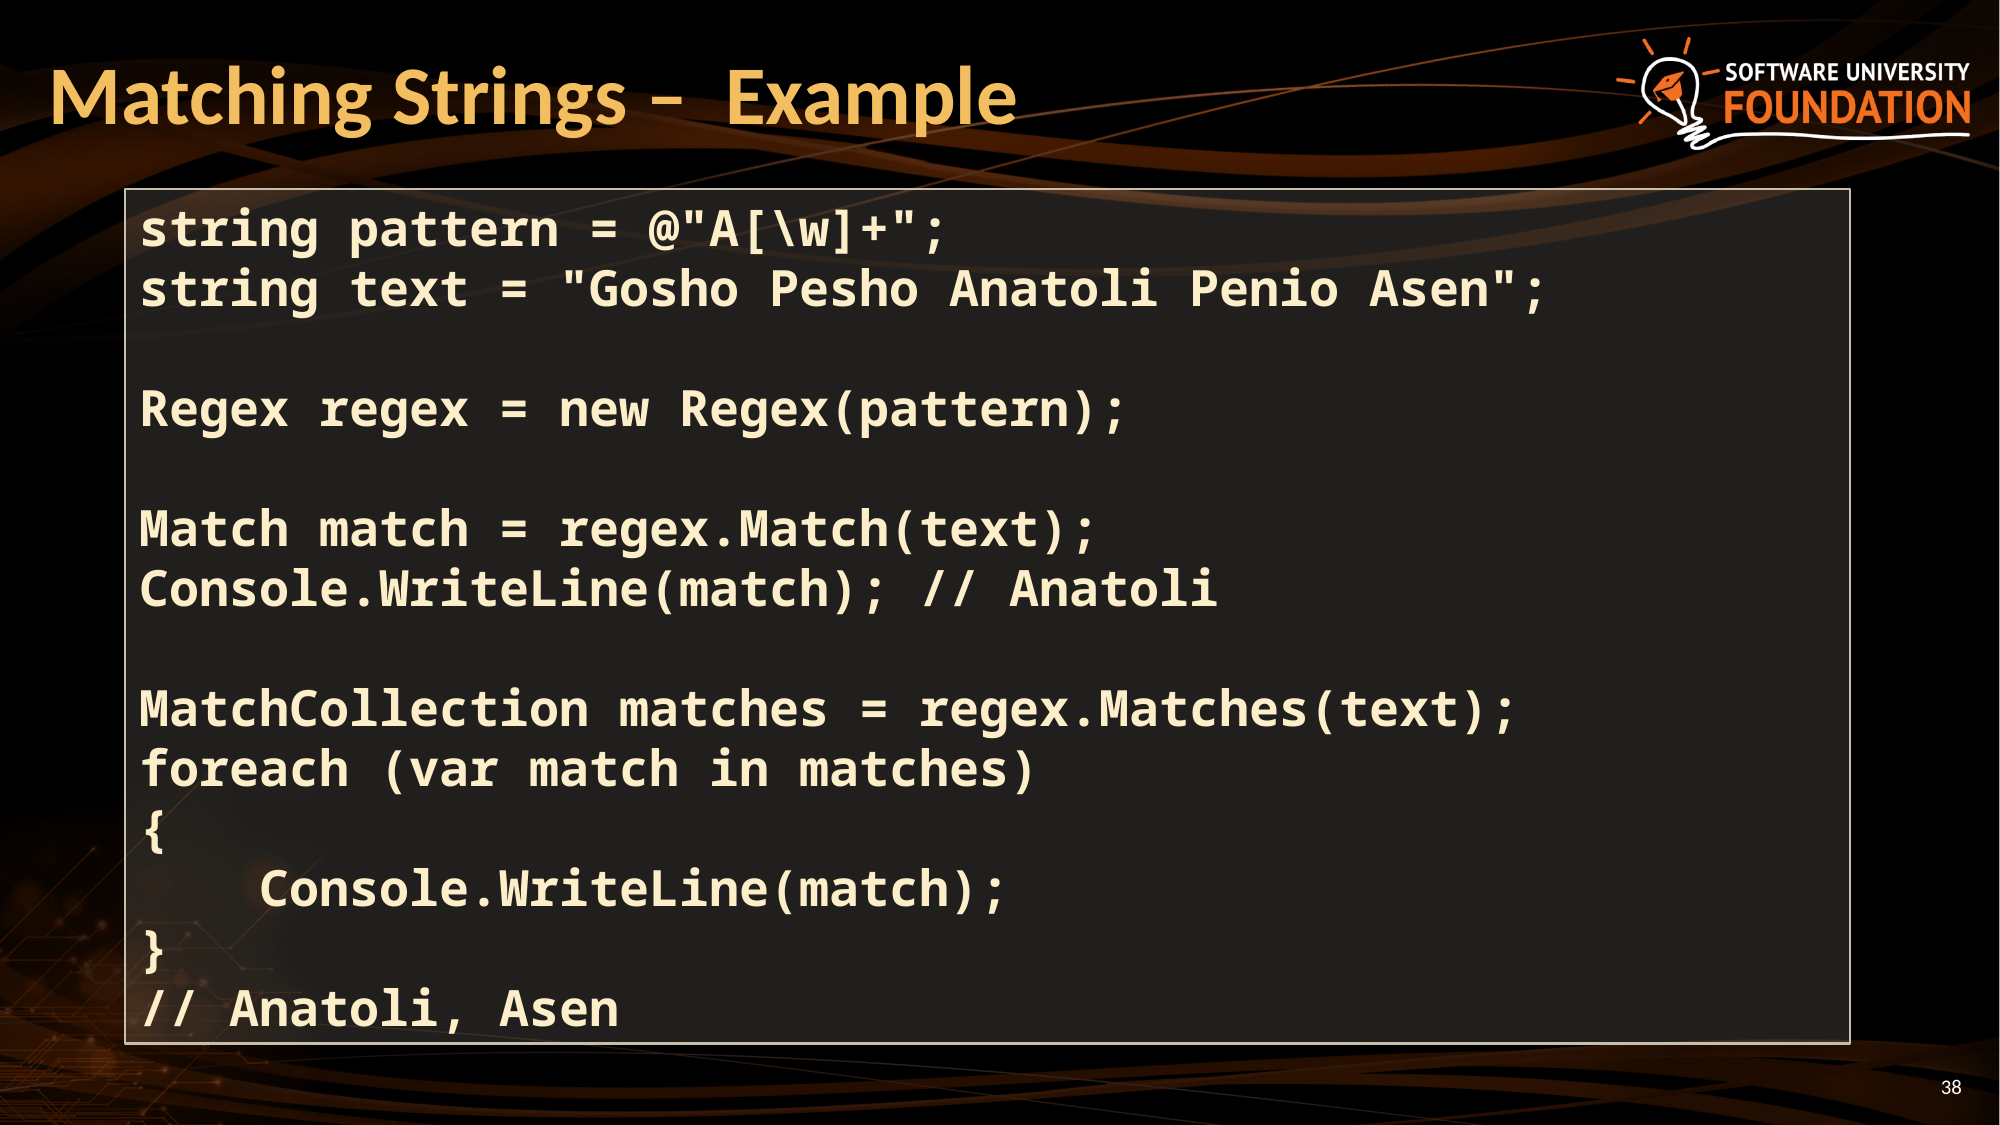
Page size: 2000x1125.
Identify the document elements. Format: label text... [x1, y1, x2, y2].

slide_number 38 [1897, 1070, 1968, 1103]
picture [0, 0, 2000, 1125]
text_box string pattern = @"A[\w]+"; string text = "Gosho Pesho Anatoli Penio Asen"; Regex regex = new Regex(pattern); Match match = regex.Match(text); Console.WriteLine(match); // Anatoli MatchCollection matches = regex.Matches(text); foreach (var match in matches) { Console.WriteLine(match); } // Anatoli, Asen [124, 188, 1850, 1044]
title Matching Strings – Example [30, 6, 1602, 189]
